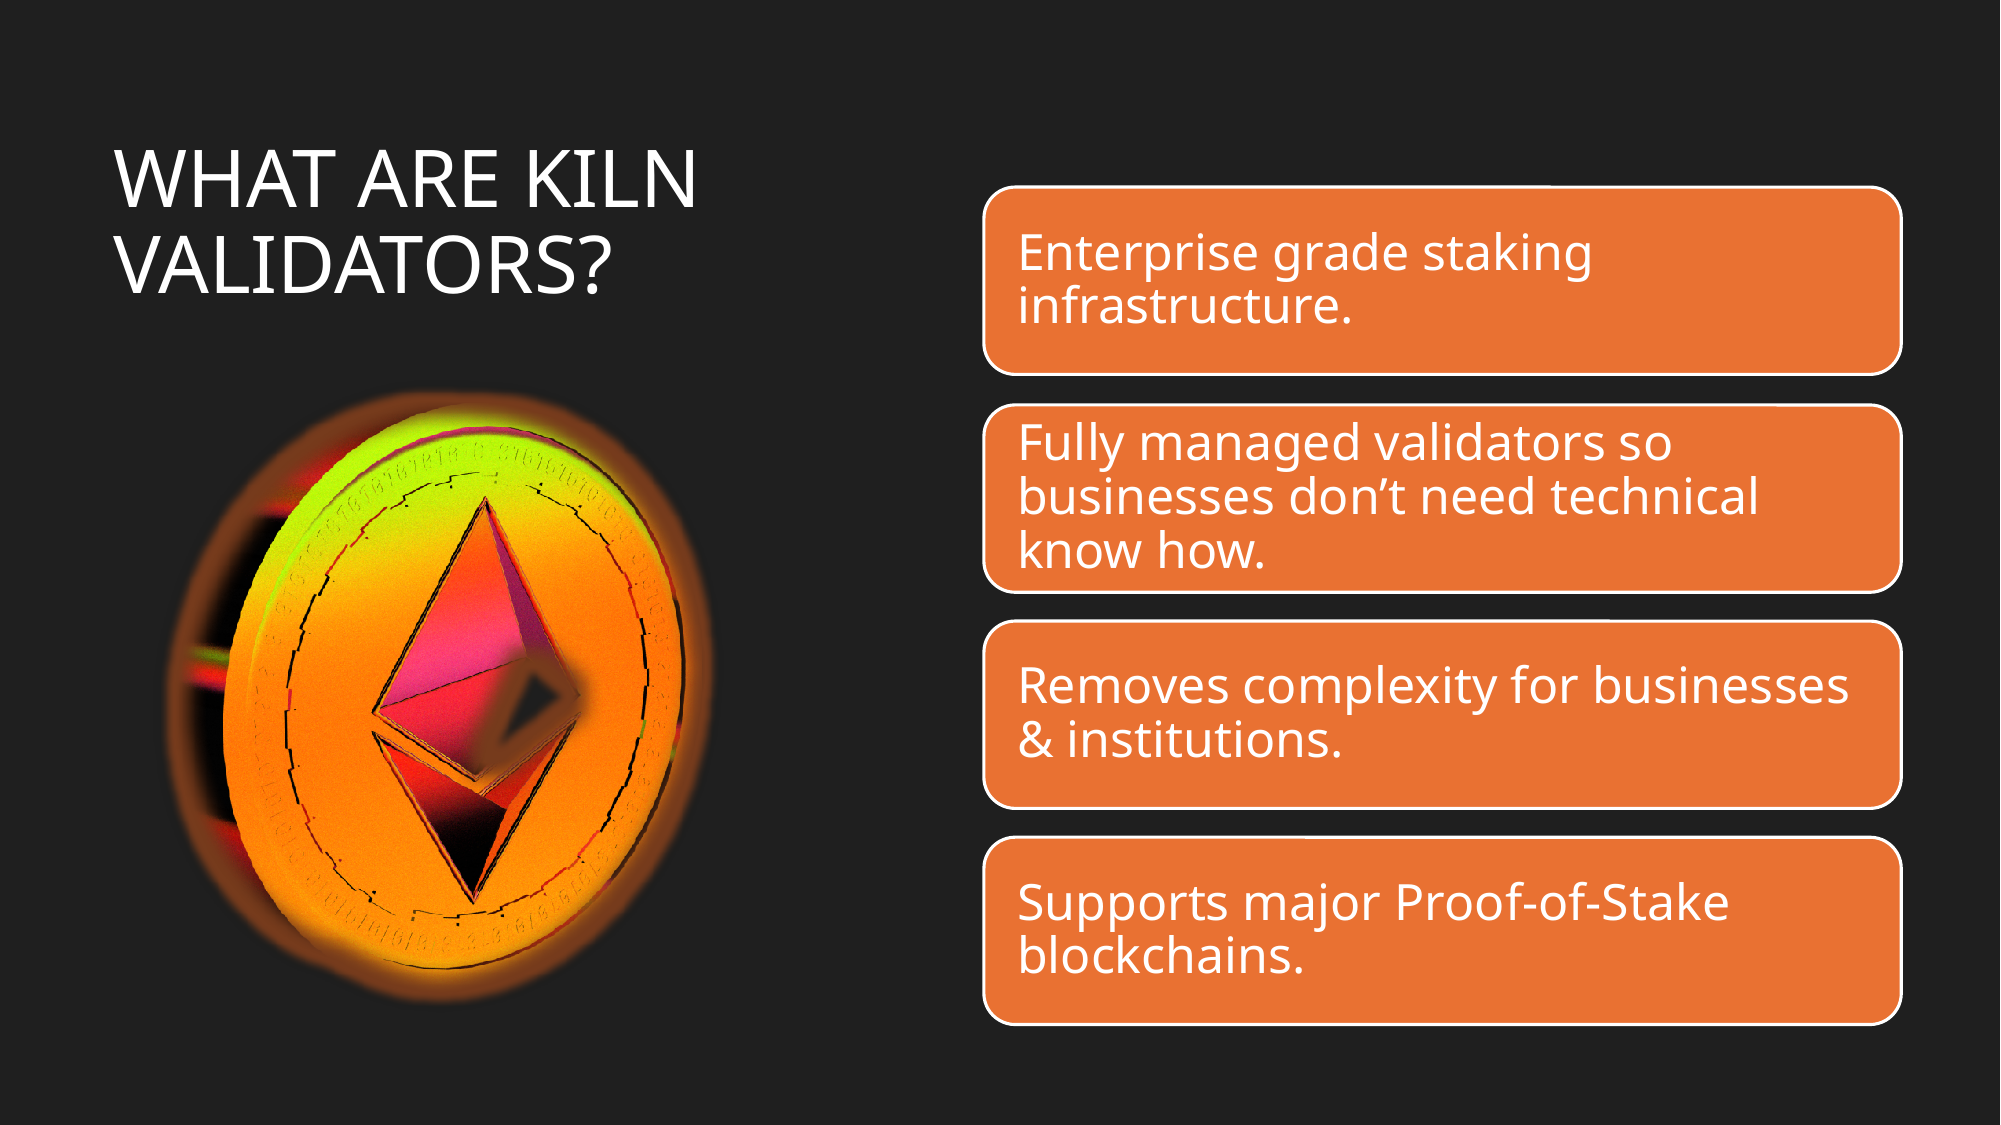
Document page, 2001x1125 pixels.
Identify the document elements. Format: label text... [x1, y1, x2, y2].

title WHAT ARE KILN VALIDATORS? [98, 55, 744, 319]
picture [90, 378, 753, 1020]
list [983, 186, 1902, 1027]
